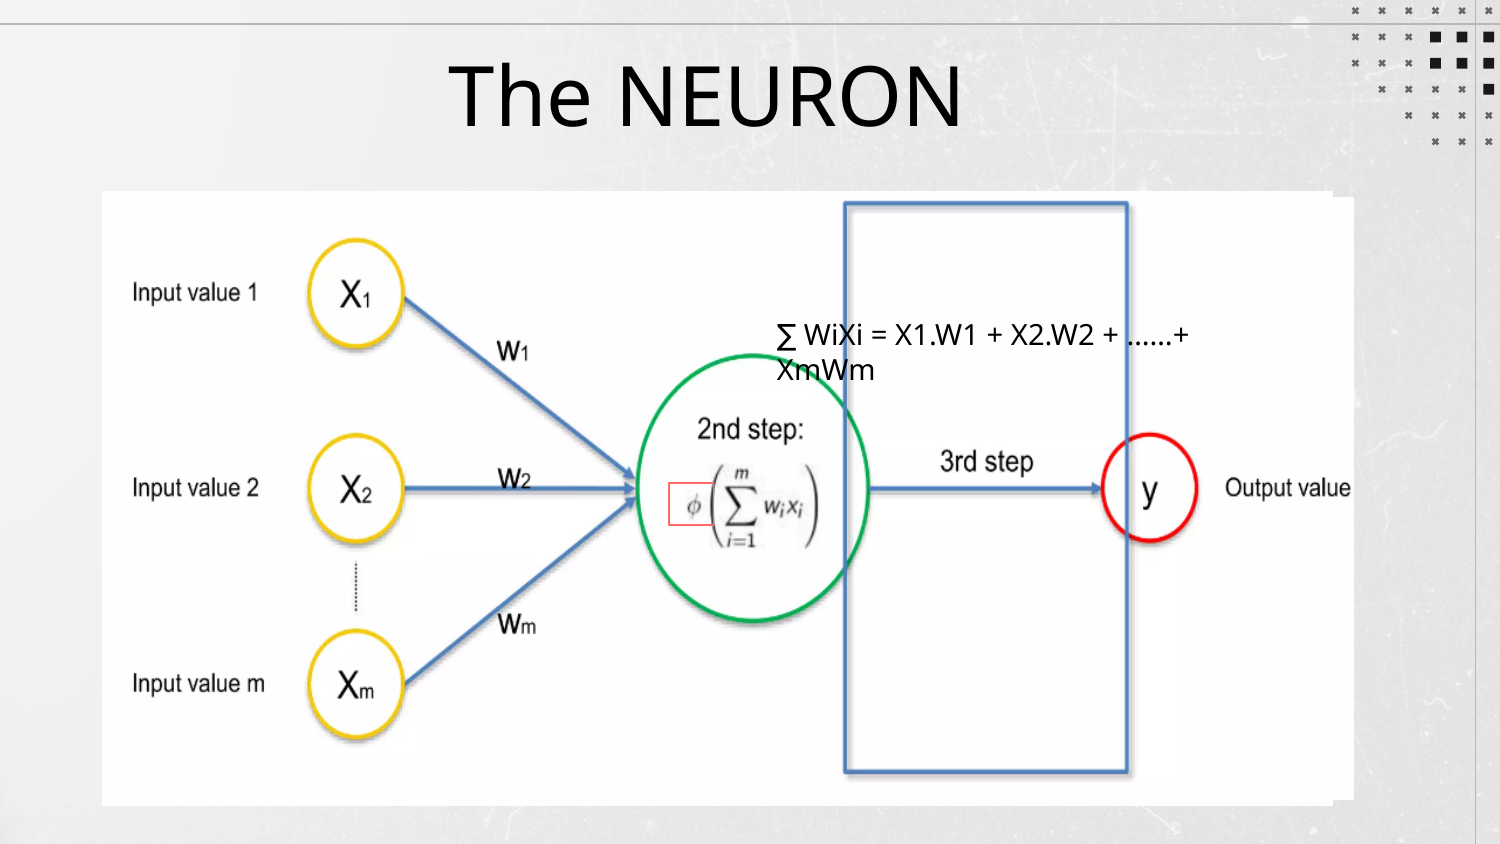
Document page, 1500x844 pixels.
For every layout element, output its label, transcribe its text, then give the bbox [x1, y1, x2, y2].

picture [101, 191, 1354, 807]
text_box The NEURON [348, 27, 1067, 173]
